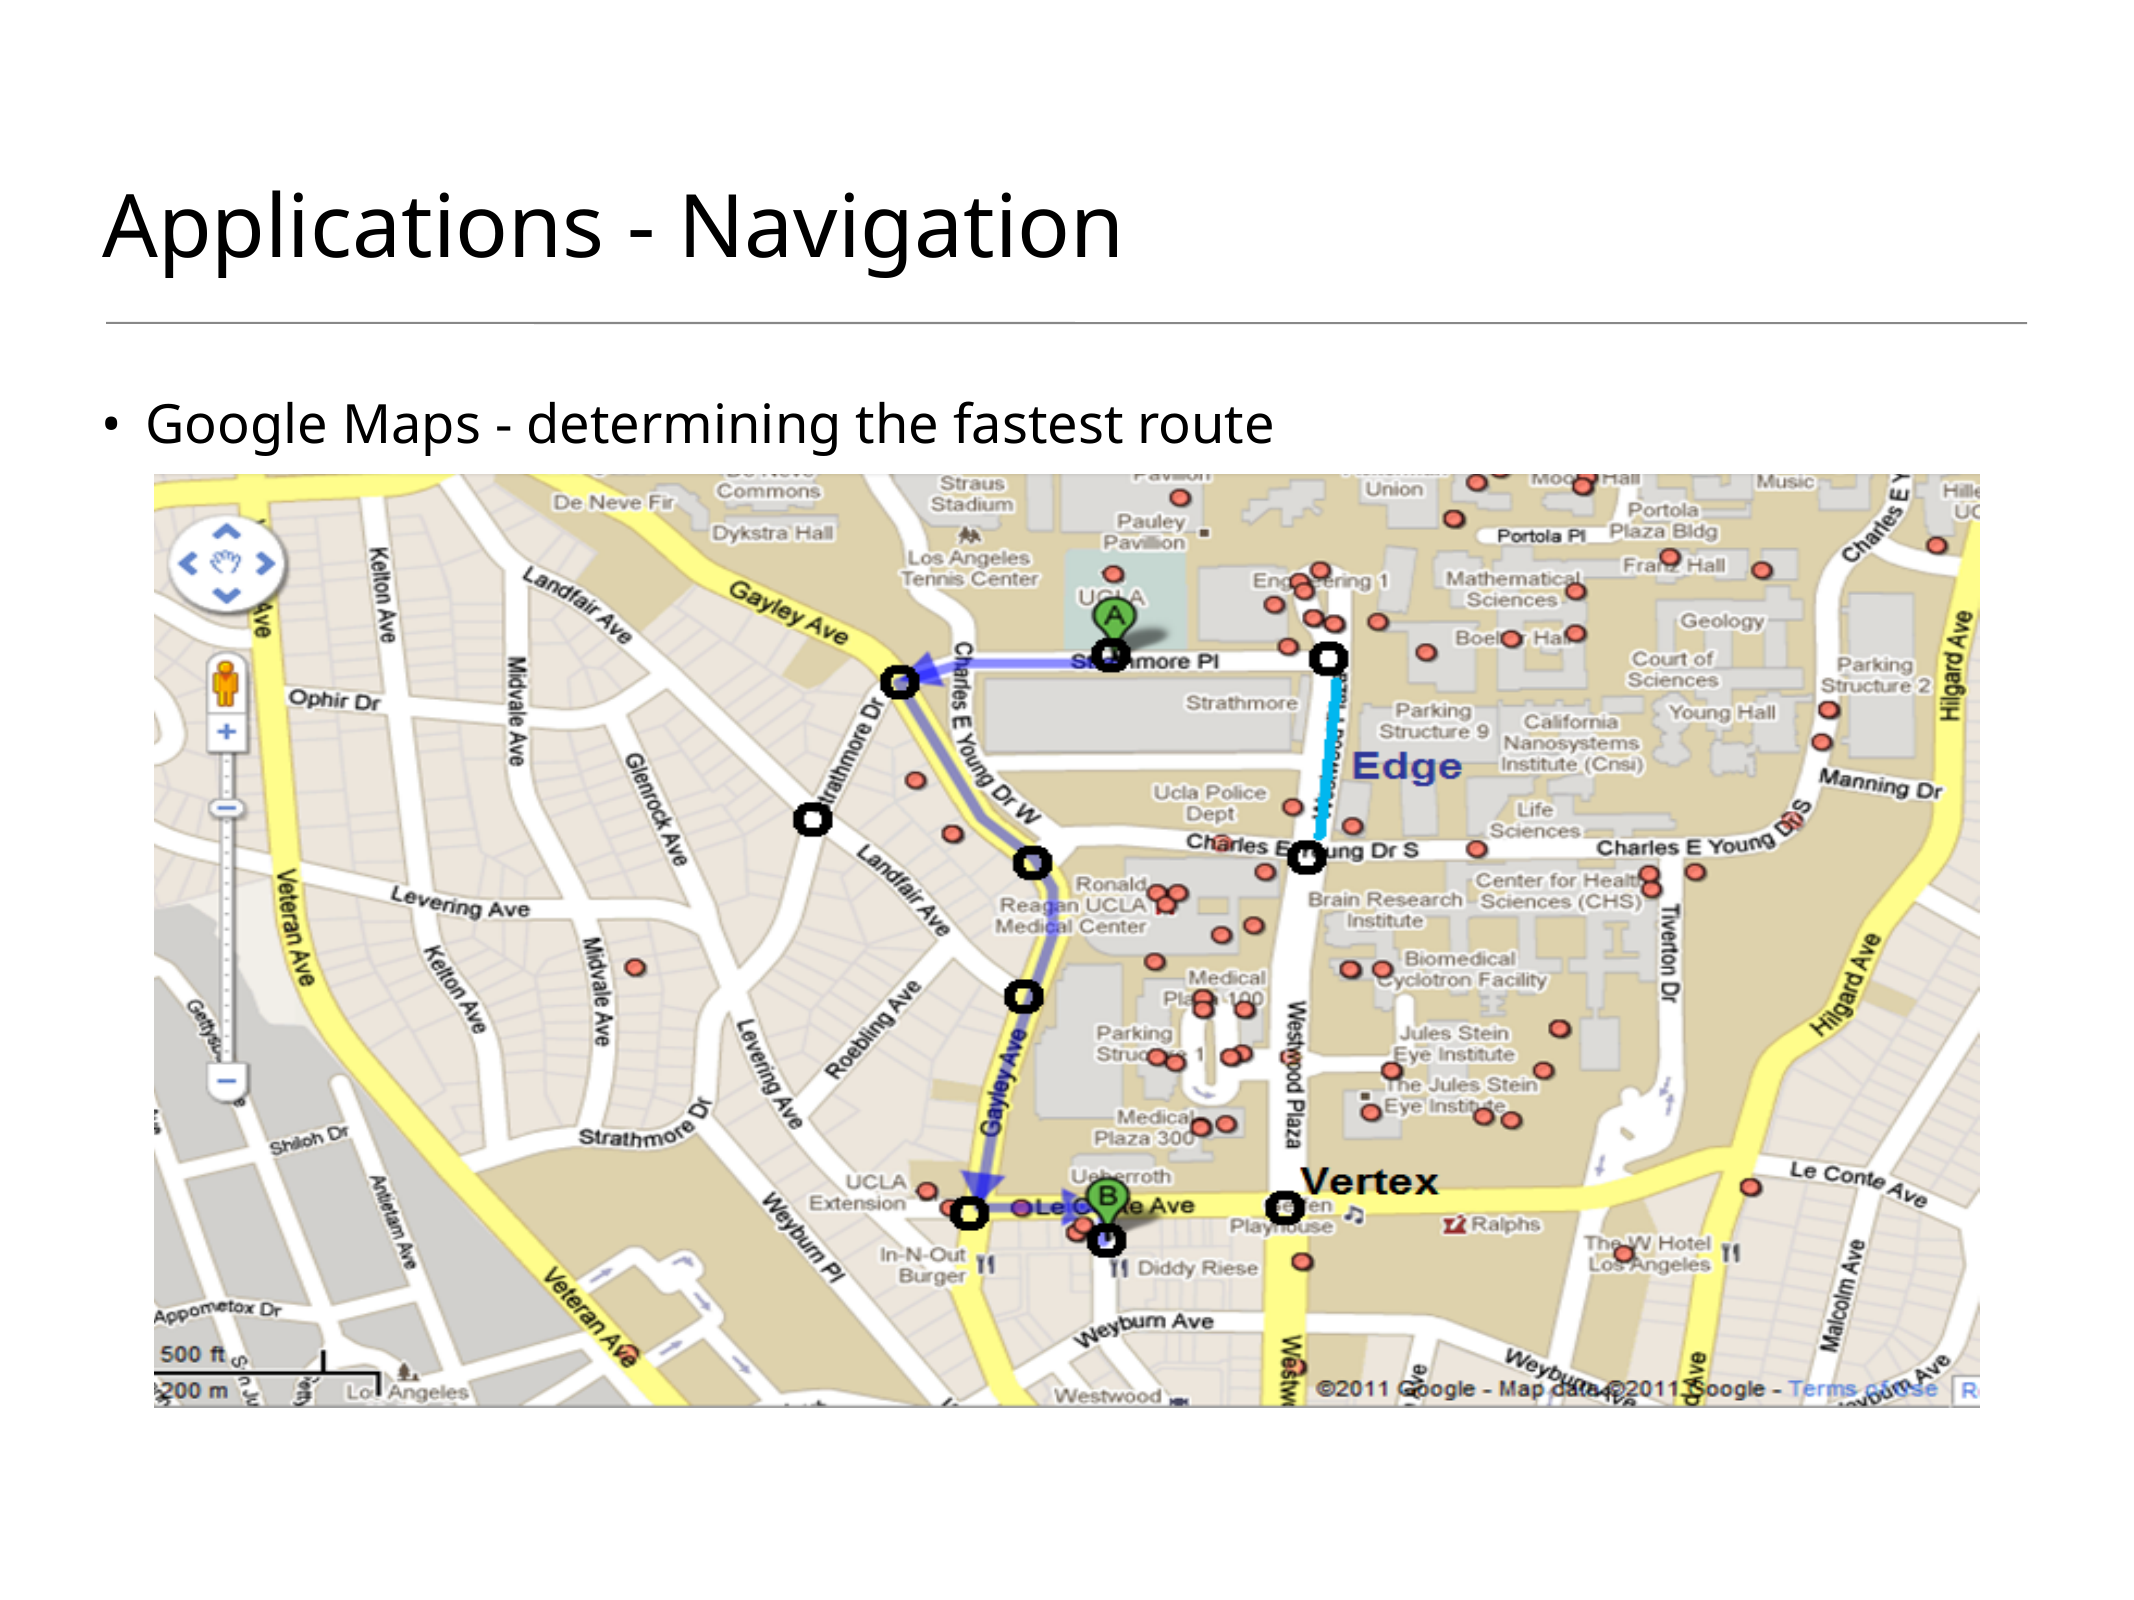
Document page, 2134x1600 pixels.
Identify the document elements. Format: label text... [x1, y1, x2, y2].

picture [153, 474, 1980, 1408]
title Applications - Navigation [93, 0, 2040, 284]
list Google Maps - determining the fastest route [93, 381, 2040, 1423]
